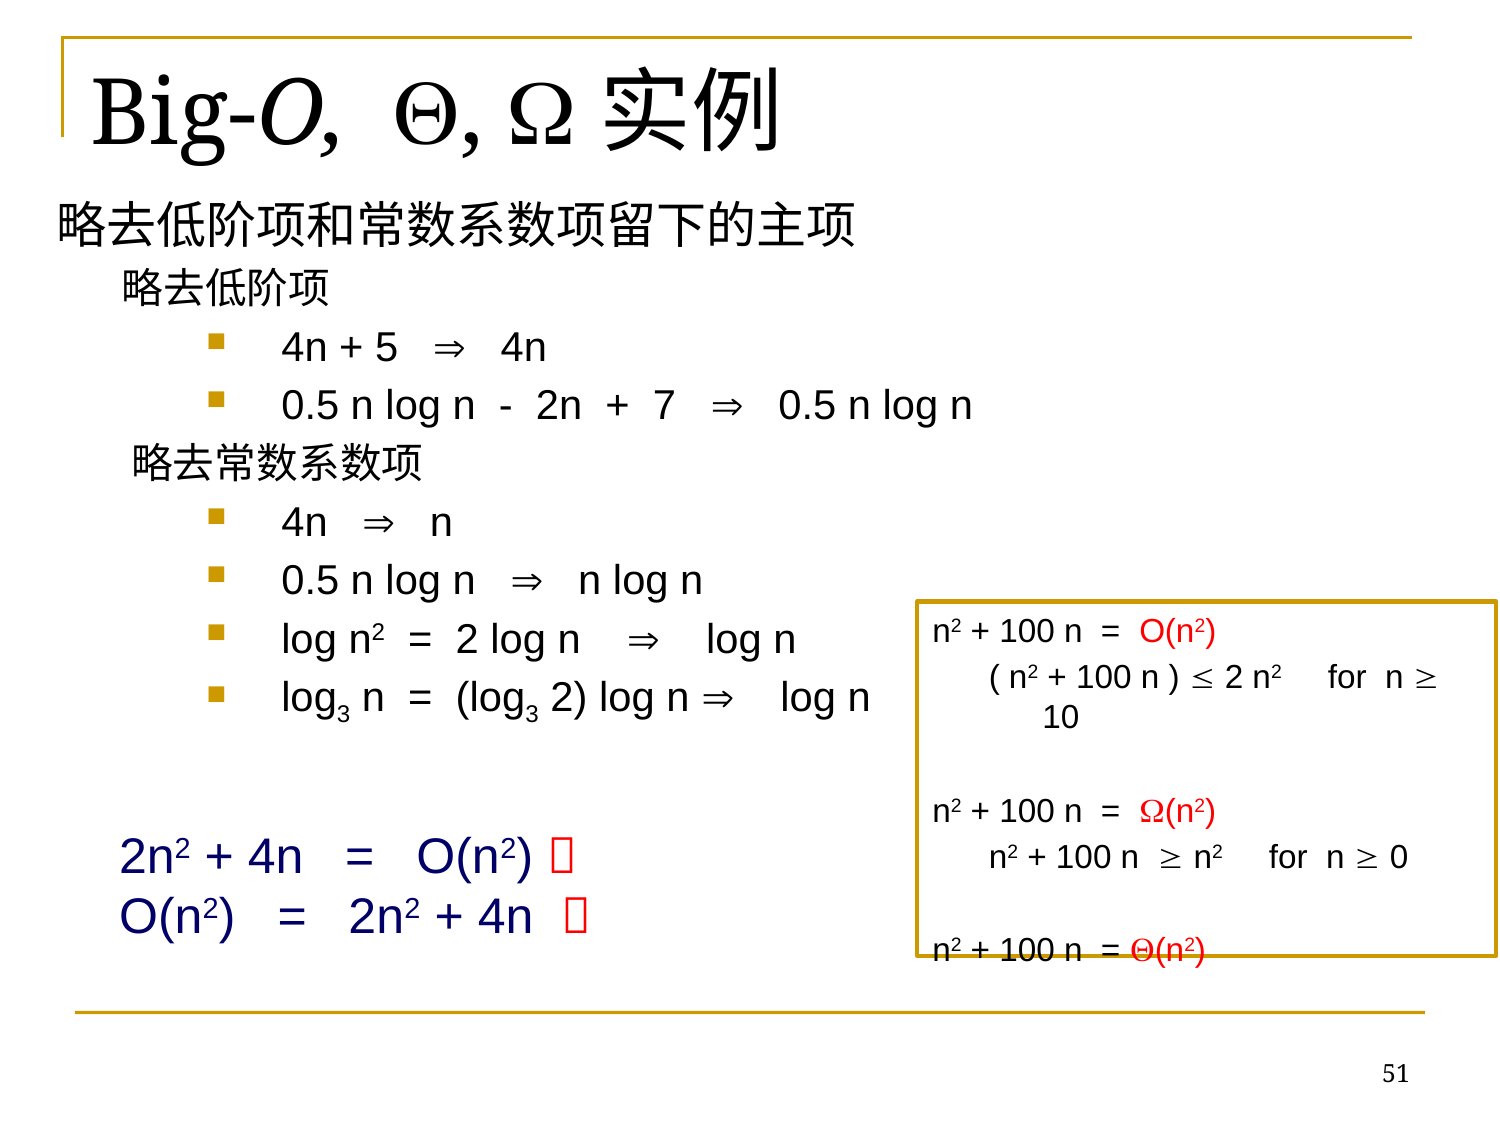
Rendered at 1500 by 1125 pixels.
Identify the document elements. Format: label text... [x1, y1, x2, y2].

slide_number 51 [1074, 1023, 1426, 1100]
text_box 2n2 + 4n = O(n2)  O(n2) = 2n2 + 4n  [29, 815, 915, 951]
list 略去低阶项和常数系数项留下的主项 略去低阶项 4n + 5  4n 0.5 n log n - 2n + 7  0.5 n log n 略去常数系数项 4n  n 0.5 n log n  n log n log n2 = 2 log n  log n log3 n = (log3 2) log n  log n [41, 185, 1392, 815]
text_box n2 + 100 n = O(n2) ( n2 + 100 n )  2 n2 for n  10 n2 + 100 n = (n2) n2 + 100 n  n2 for n  0 n2 + 100 n = Q(n2) [915, 599, 1498, 958]
title Big-O, Q, W实例 [75, 45, 1425, 233]
